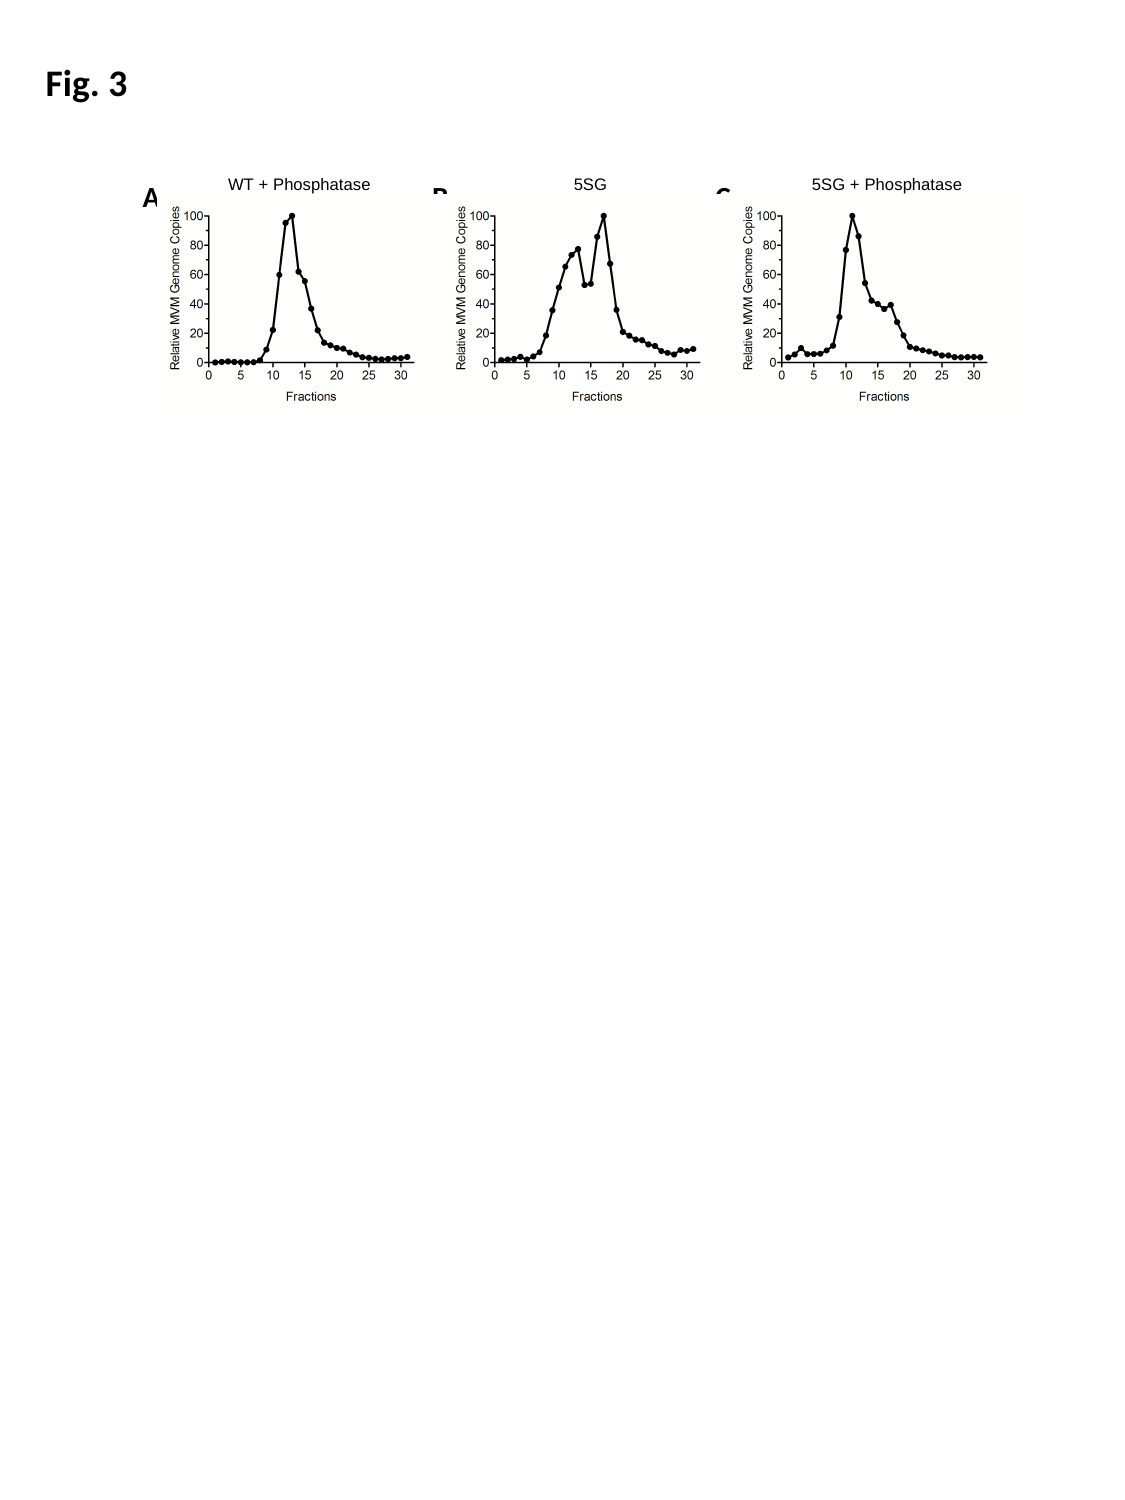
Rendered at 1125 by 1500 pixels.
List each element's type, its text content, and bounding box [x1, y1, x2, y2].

text_box Fig. 3 [30, 51, 164, 112]
text_box WT + Phosphatase [213, 166, 386, 193]
text_box C [700, 171, 772, 193]
text_box B [417, 171, 483, 193]
text_box 5SG [558, 166, 623, 193]
text_box 5SG + Phosphatase [796, 166, 978, 193]
picture [157, 194, 1024, 414]
text_box A [127, 171, 193, 221]
